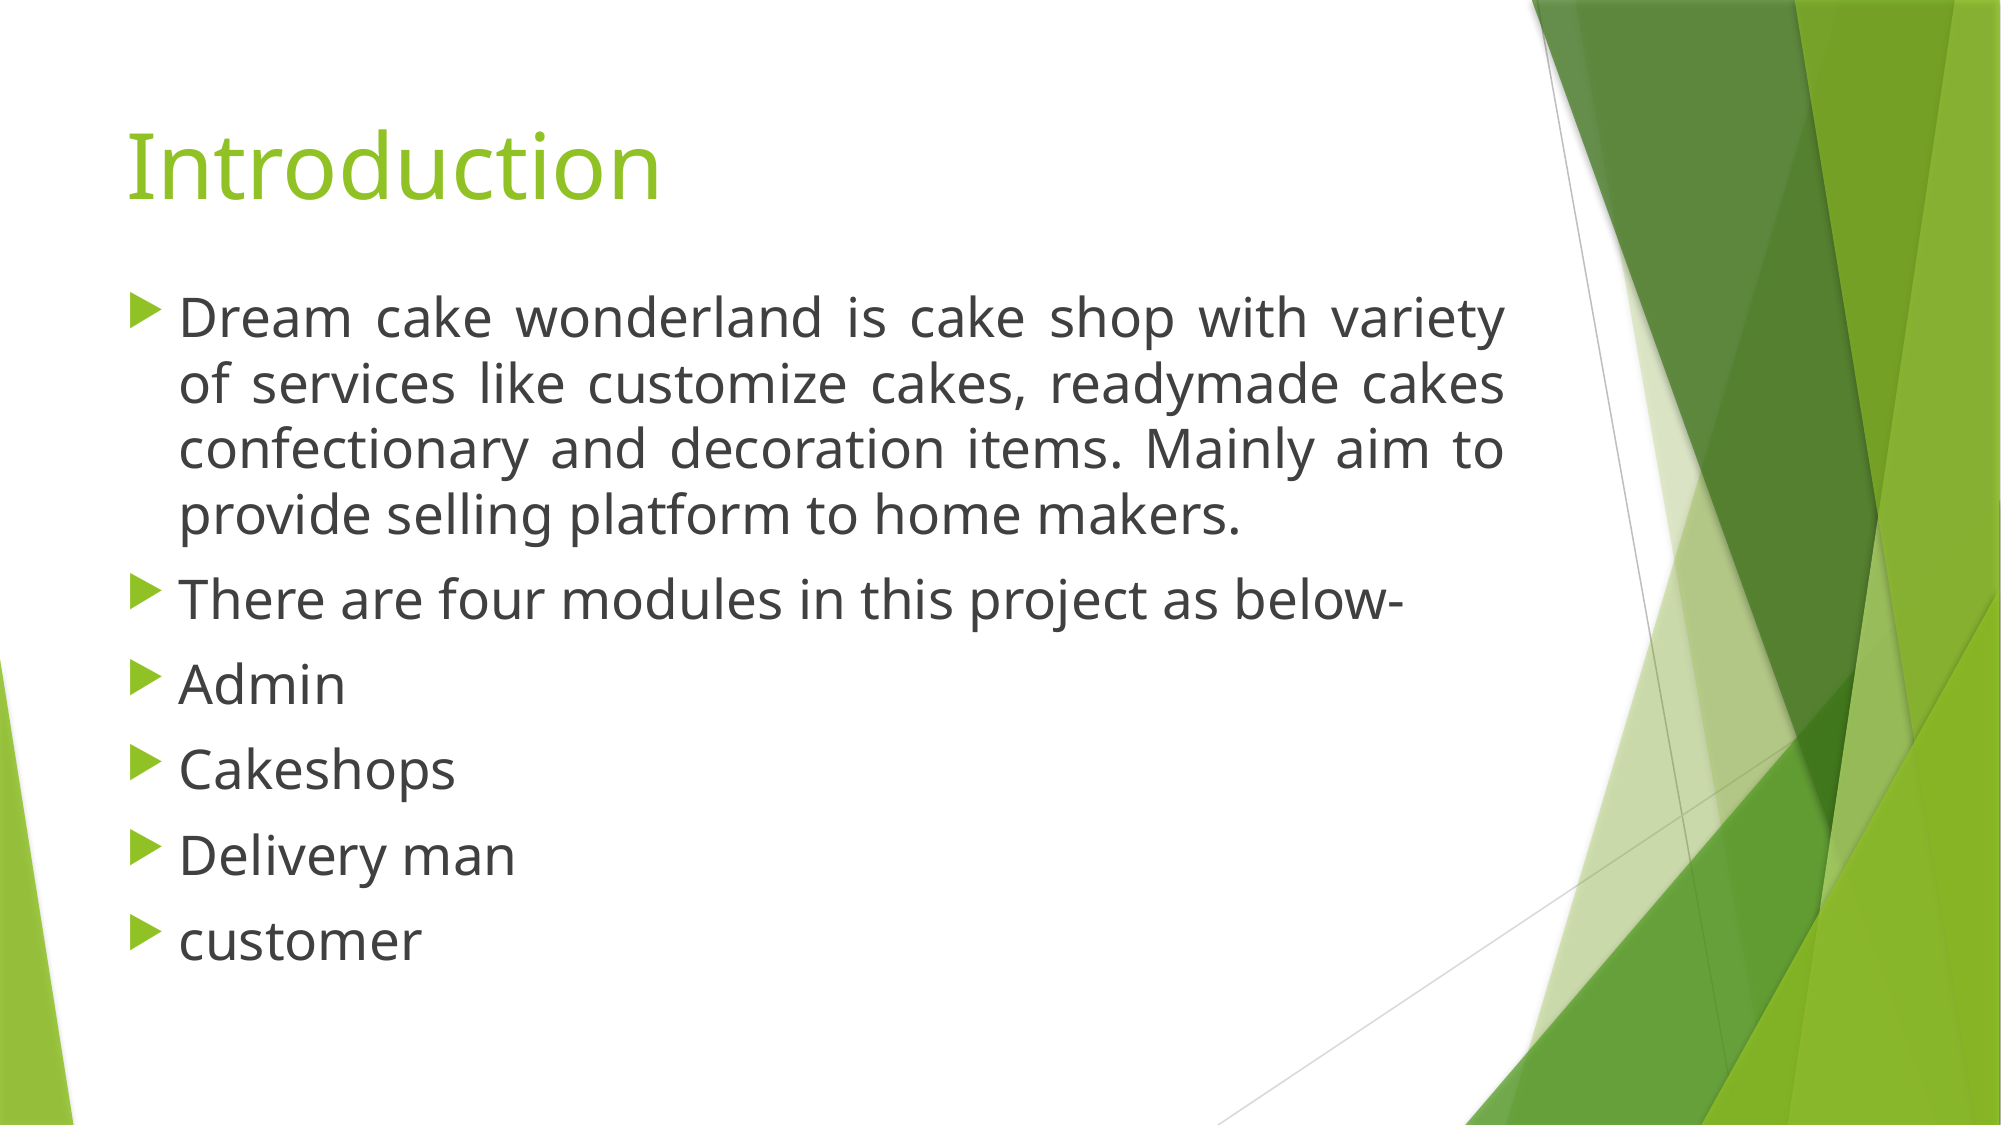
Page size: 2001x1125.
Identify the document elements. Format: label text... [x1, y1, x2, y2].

title Introduction [111, 99, 1522, 275]
list Dream cake wonderland is cake shop with variety of services like customize cakes, readymade cakes confectionary and decoration items. Mainly aim to provide selling platform to home makers. There are four modules in this project as below- Admin Cakeshops Delivery man customer [111, 275, 1522, 992]
